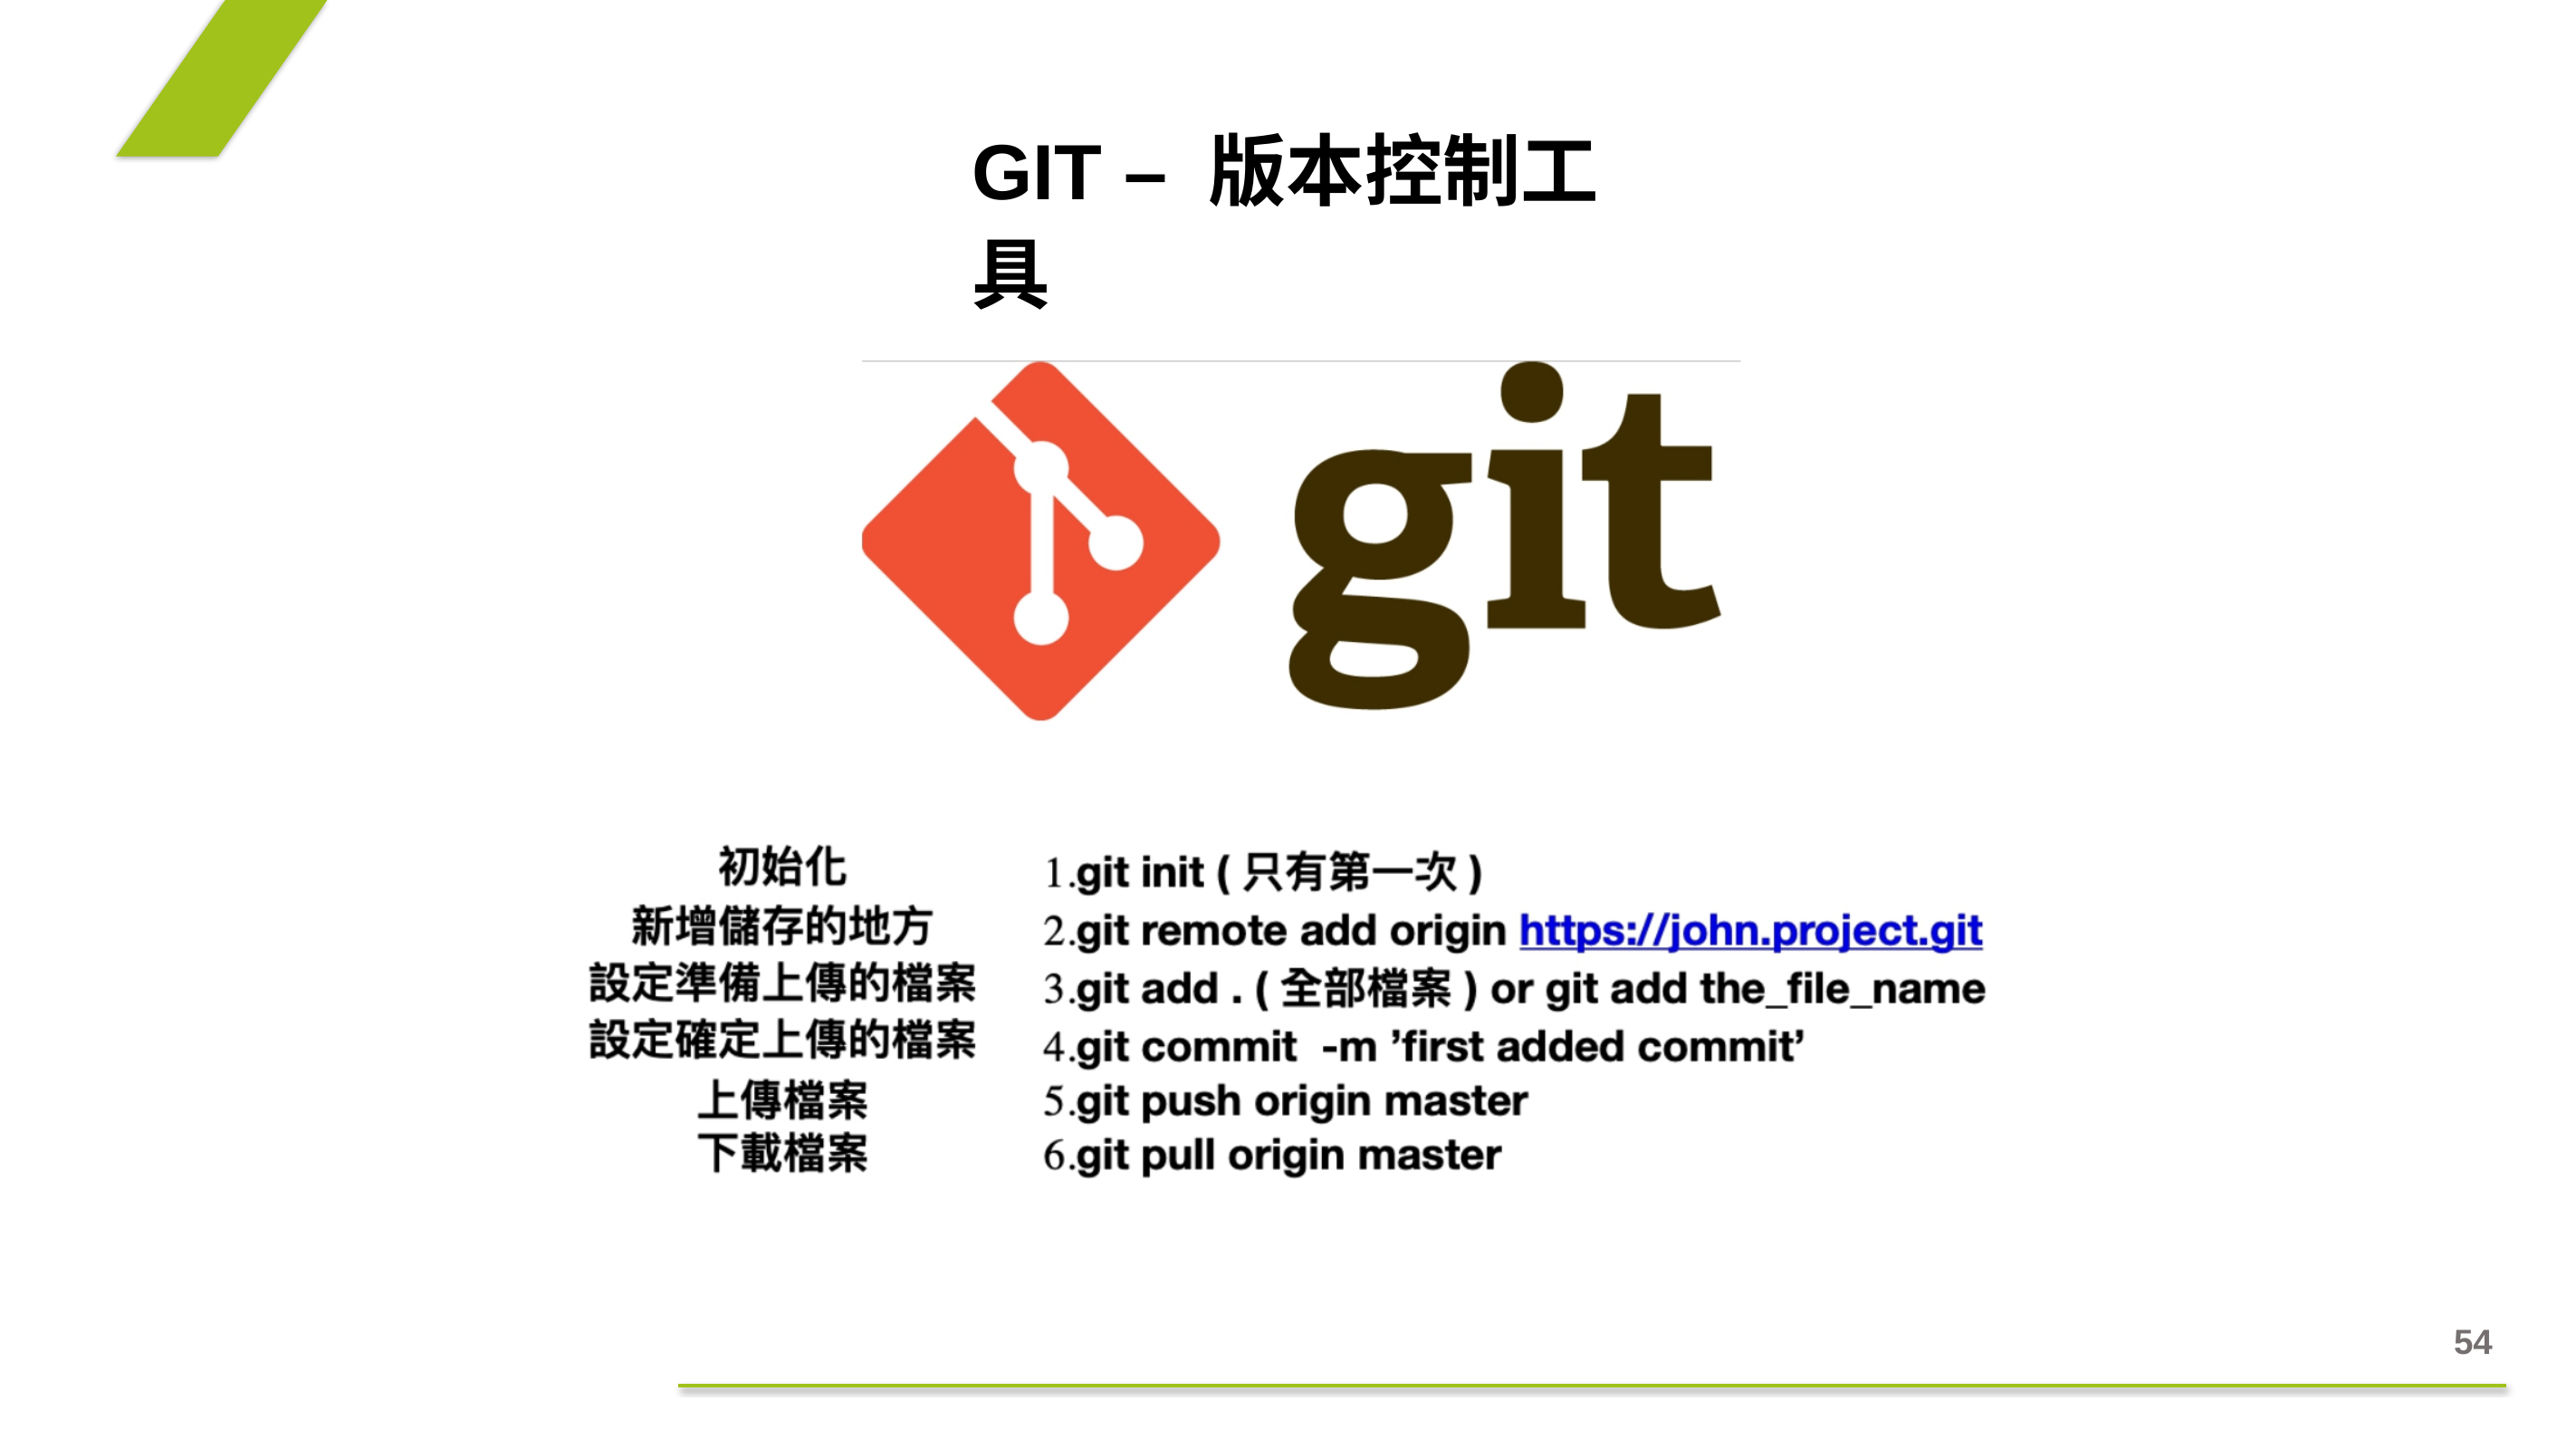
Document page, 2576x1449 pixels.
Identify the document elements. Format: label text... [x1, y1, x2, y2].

text_box [114, 0, 330, 158]
text_box [678, 1384, 2507, 1387]
picture [564, 825, 2012, 1211]
text_box 54 [2454, 1319, 2512, 1362]
picture [860, 360, 1742, 744]
text_box GIT – 版本控制工具 [972, 111, 1675, 319]
